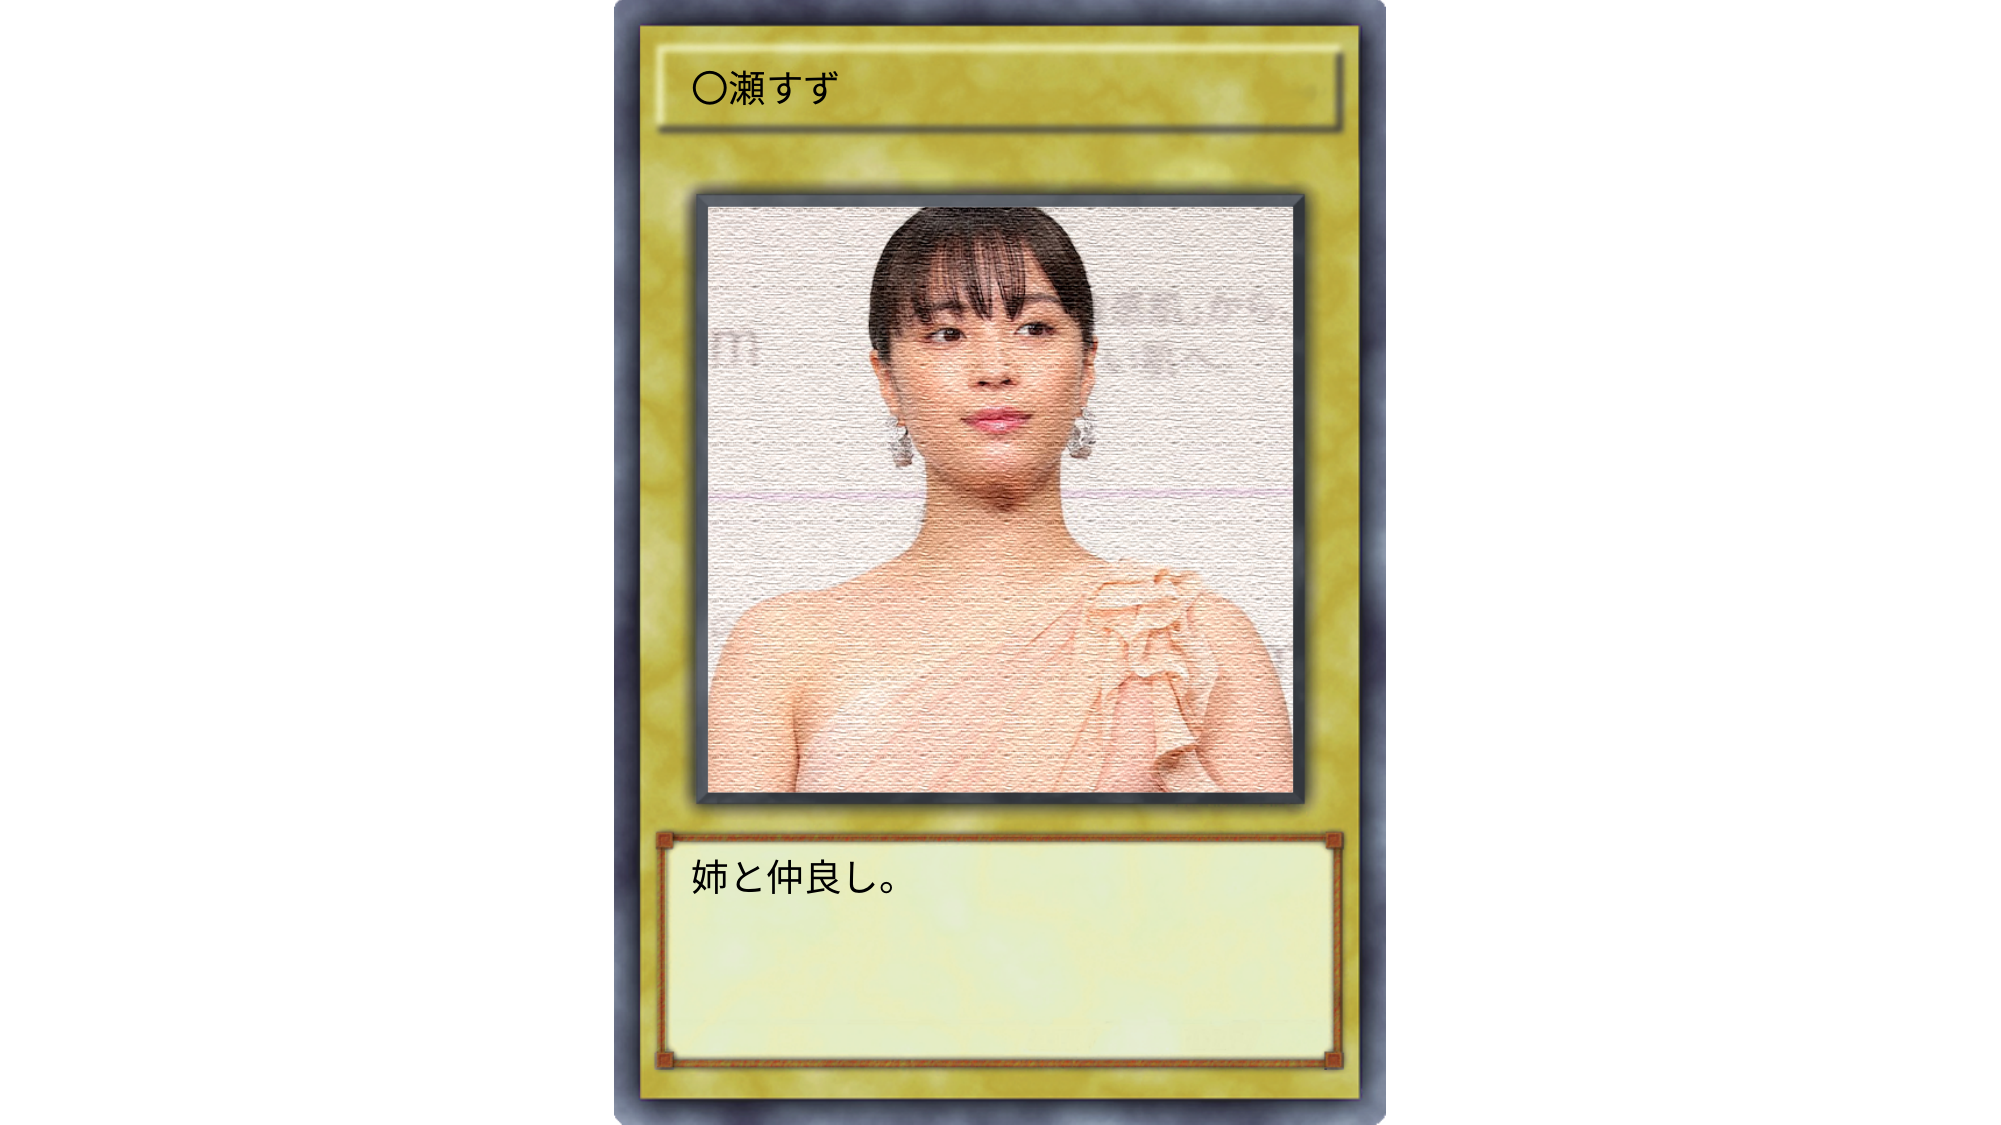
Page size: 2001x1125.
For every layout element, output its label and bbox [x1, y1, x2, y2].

picture [614, 0, 1386, 1125]
